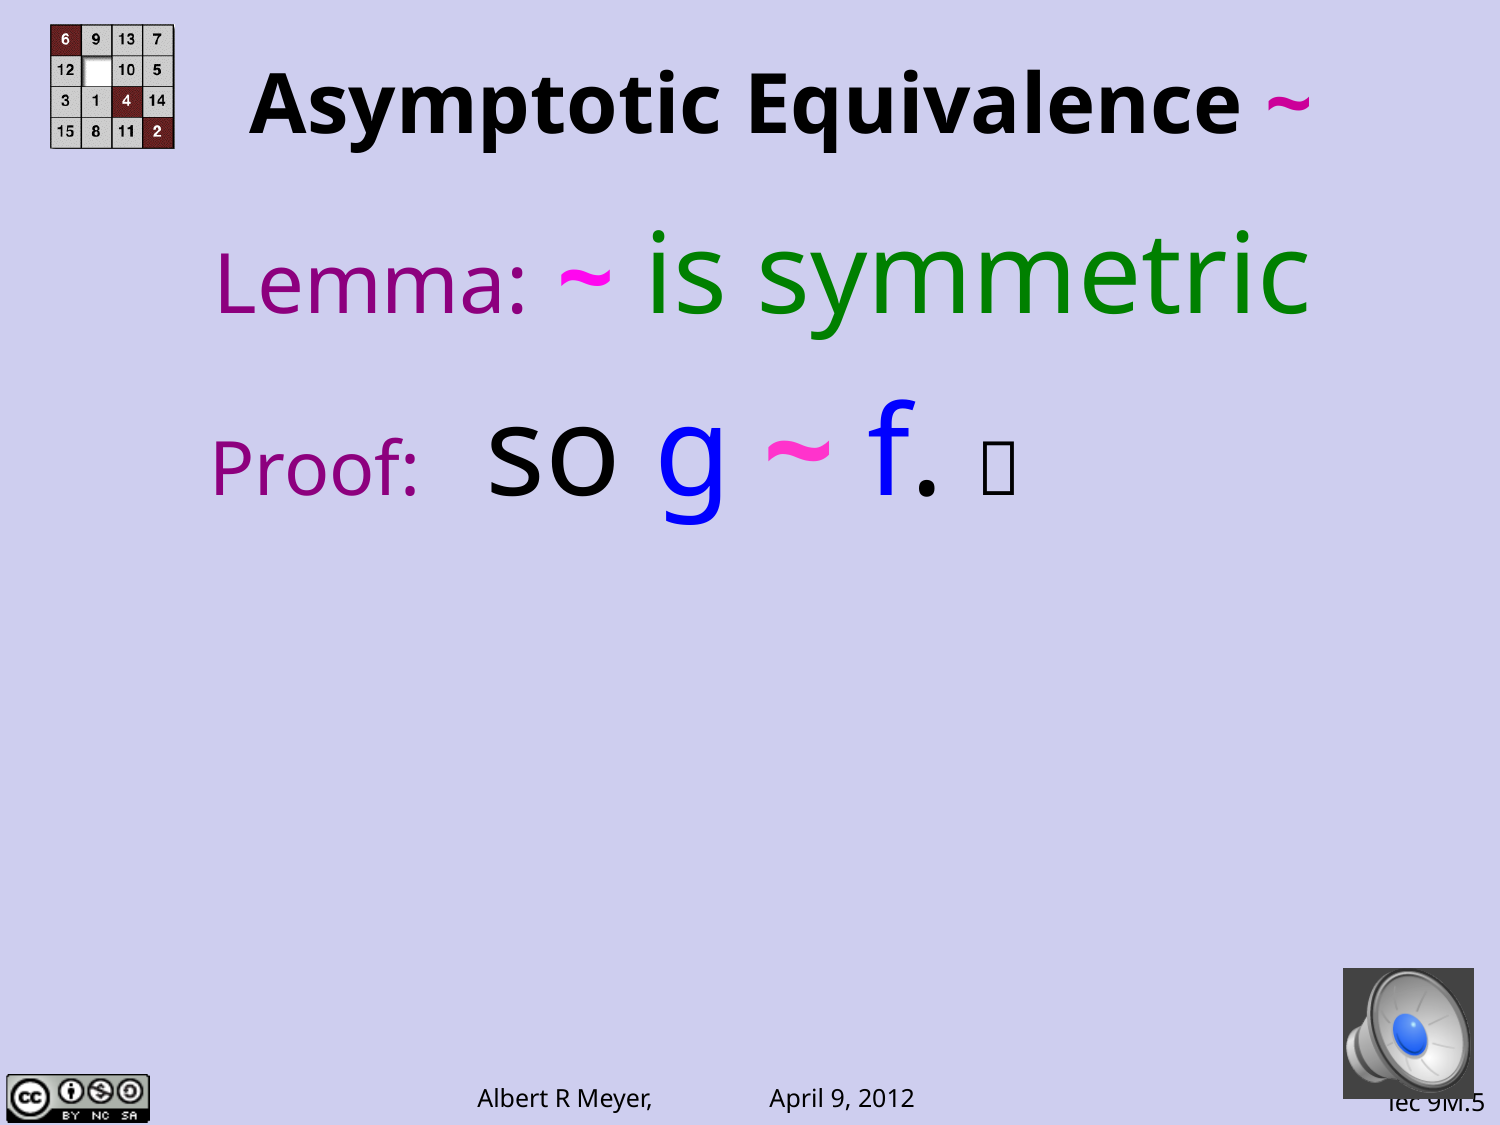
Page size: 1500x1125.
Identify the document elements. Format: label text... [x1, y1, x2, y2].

picture [1341, 966, 1476, 1101]
picture [6, 1074, 150, 1123]
picture [50, 24, 175, 149]
text_box Lemma: ~ is symmetric [198, 193, 1327, 344]
text_box Proof: so g ~ f.  [195, 363, 1036, 528]
title Asymptotic Equivalence ~ [187, 24, 1376, 176]
